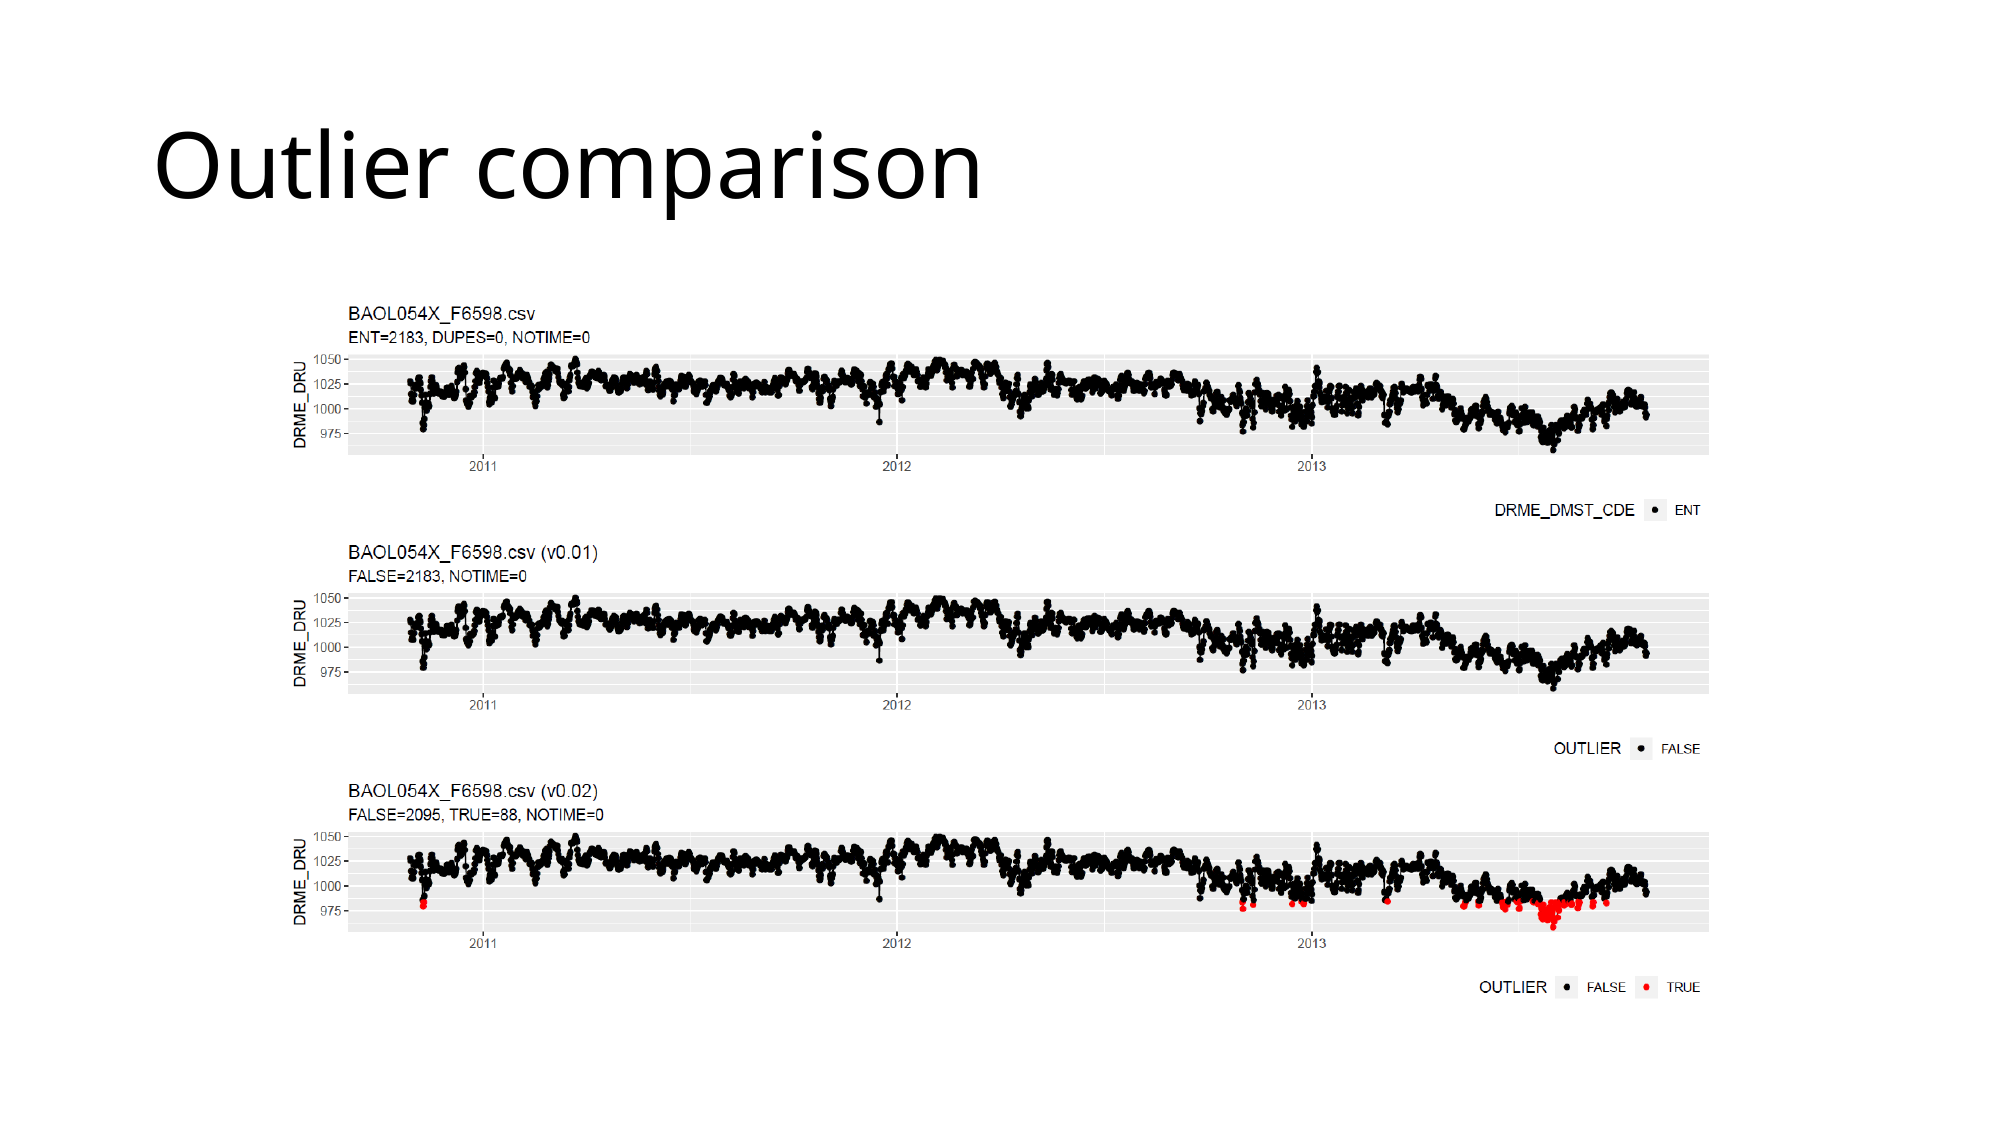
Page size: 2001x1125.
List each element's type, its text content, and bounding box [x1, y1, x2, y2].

title Outlier comparison [137, 59, 1863, 278]
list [286, 299, 1714, 1014]
